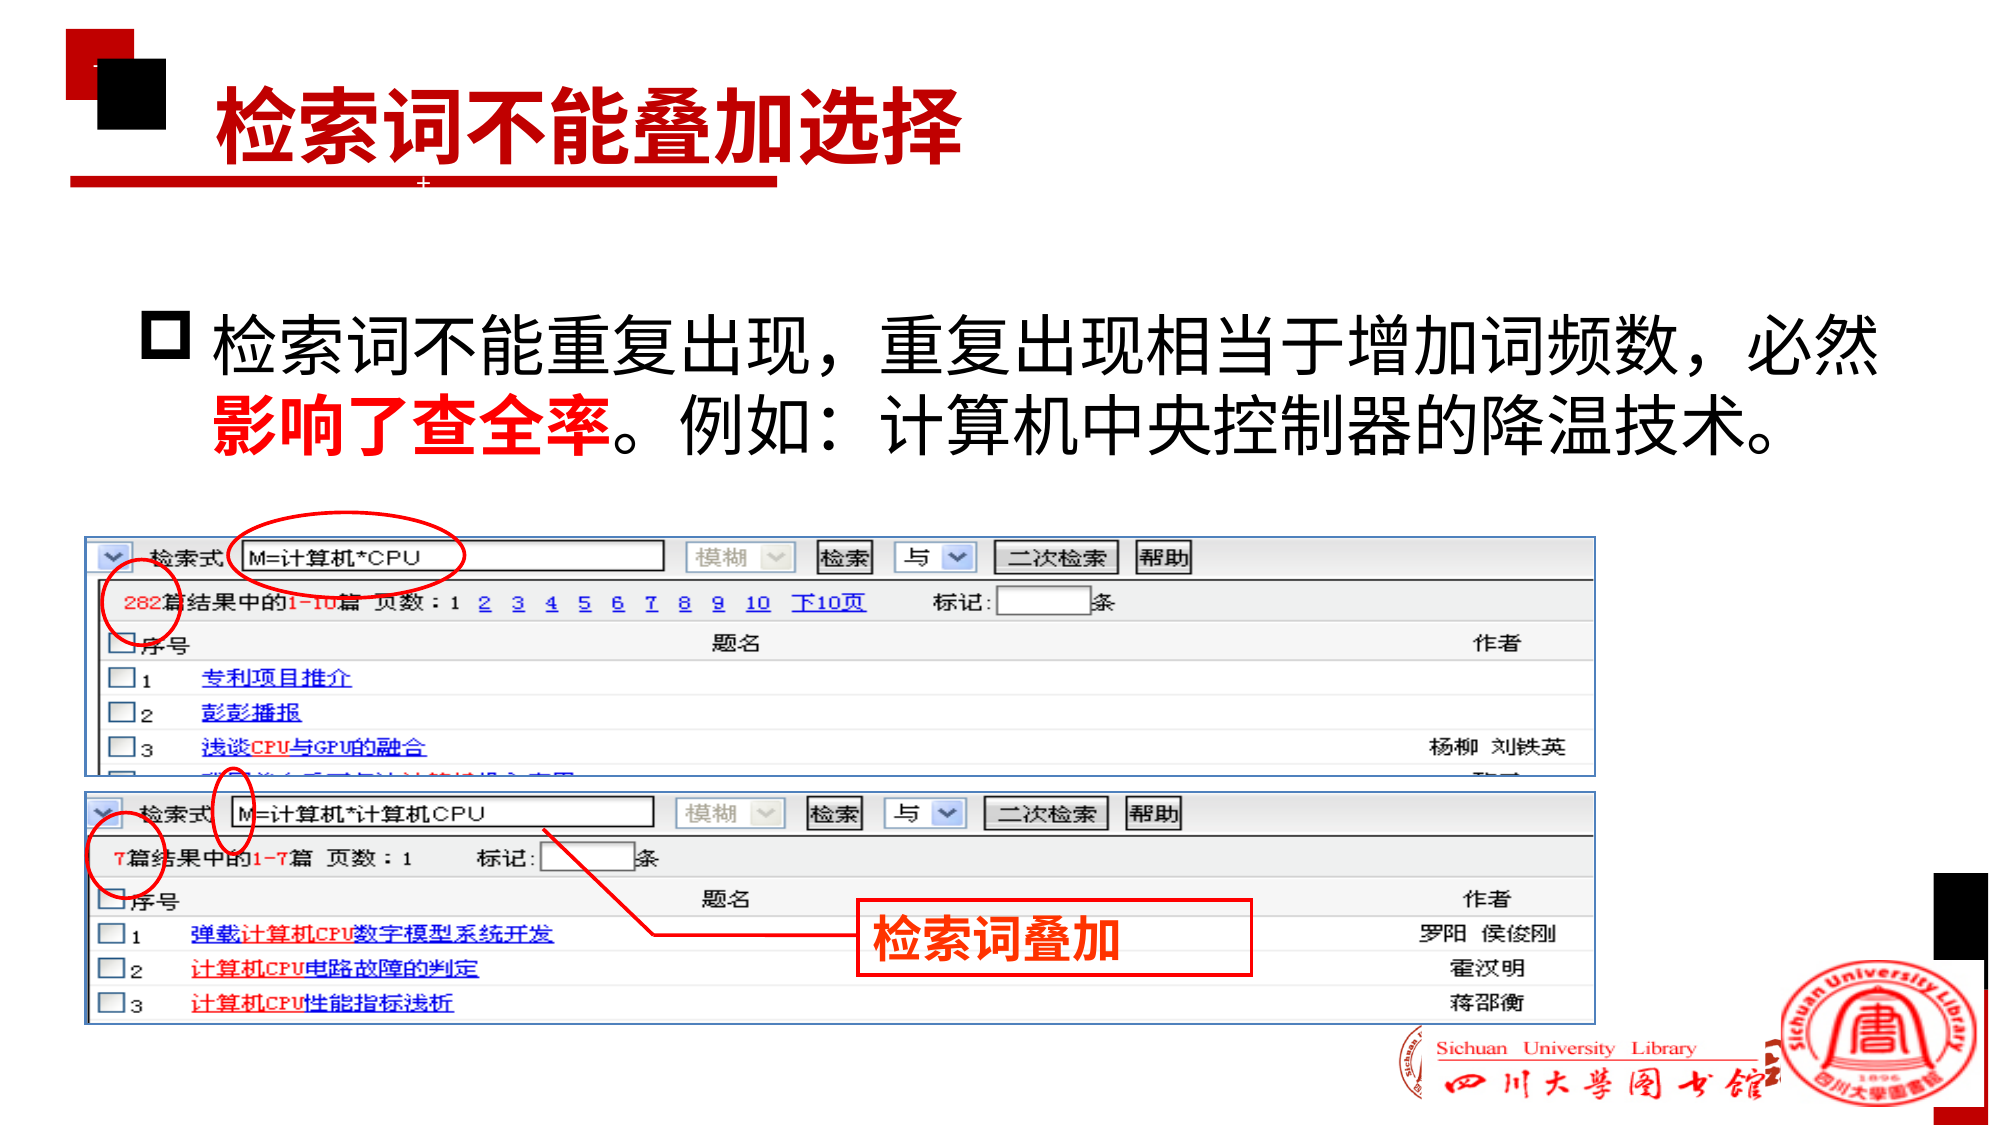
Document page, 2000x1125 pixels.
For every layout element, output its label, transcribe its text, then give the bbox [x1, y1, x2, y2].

picture [86, 537, 1594, 776]
text_box [215, 785, 252, 791]
text_box [242, 512, 451, 535]
picture [1398, 1025, 1421, 1104]
picture [86, 793, 1594, 1024]
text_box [30, 23, 1237, 94]
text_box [1421, 960, 1985, 1114]
text_box 检索词不能叠加选择 检索词不能重复出现，重复出现相当于增加词频数，必然影响了查全率。例如：计算机中央控制器的降温技术。 [46, 66, 1914, 471]
